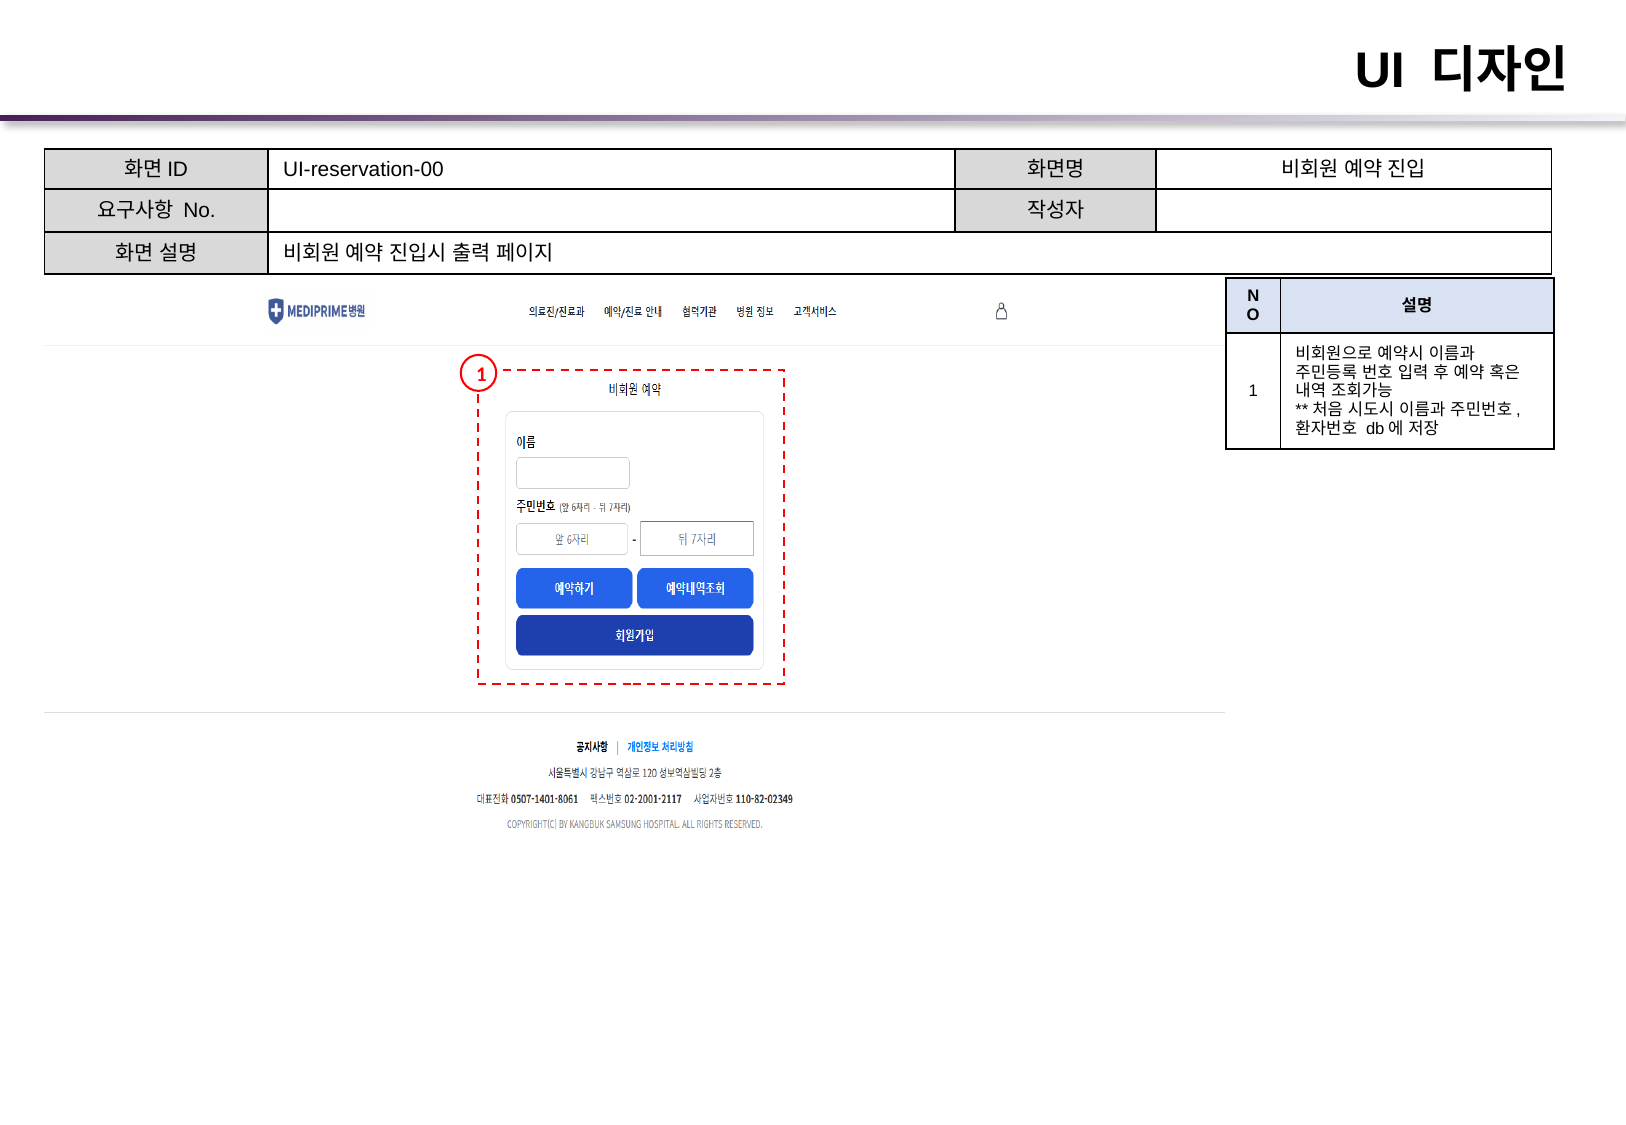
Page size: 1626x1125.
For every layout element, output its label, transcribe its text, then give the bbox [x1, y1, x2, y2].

table_cell 화면 설명 [45, 233, 267, 273]
table_header NO [1227, 279, 1280, 332]
table_cell 요구사항 No. [45, 190, 267, 231]
picture [44, 277, 1225, 1071]
table_cell [269, 190, 954, 231]
table_cell 작성자 [956, 190, 1155, 231]
table_header 설명 [1281, 279, 1553, 332]
table_cell [1157, 190, 1551, 231]
table_cell 비회원으로 예약시 이름과 주민등록 번호 입력 후 예약 혹은 내역 조회가능 **처음 시도시 이름과 주민번호, 환자번호 db에 저장 [1281, 334, 1553, 448]
table_header 비회원 예약 진입 [1157, 150, 1551, 188]
table_header 화면명 [956, 150, 1155, 188]
table_cell 1 [1227, 334, 1280, 448]
table_header 화면ID [45, 150, 267, 188]
table_cell 비회원 예약 진입시 출력 페이지 [269, 233, 1551, 273]
table_header UI-reservation-00 [269, 150, 954, 188]
